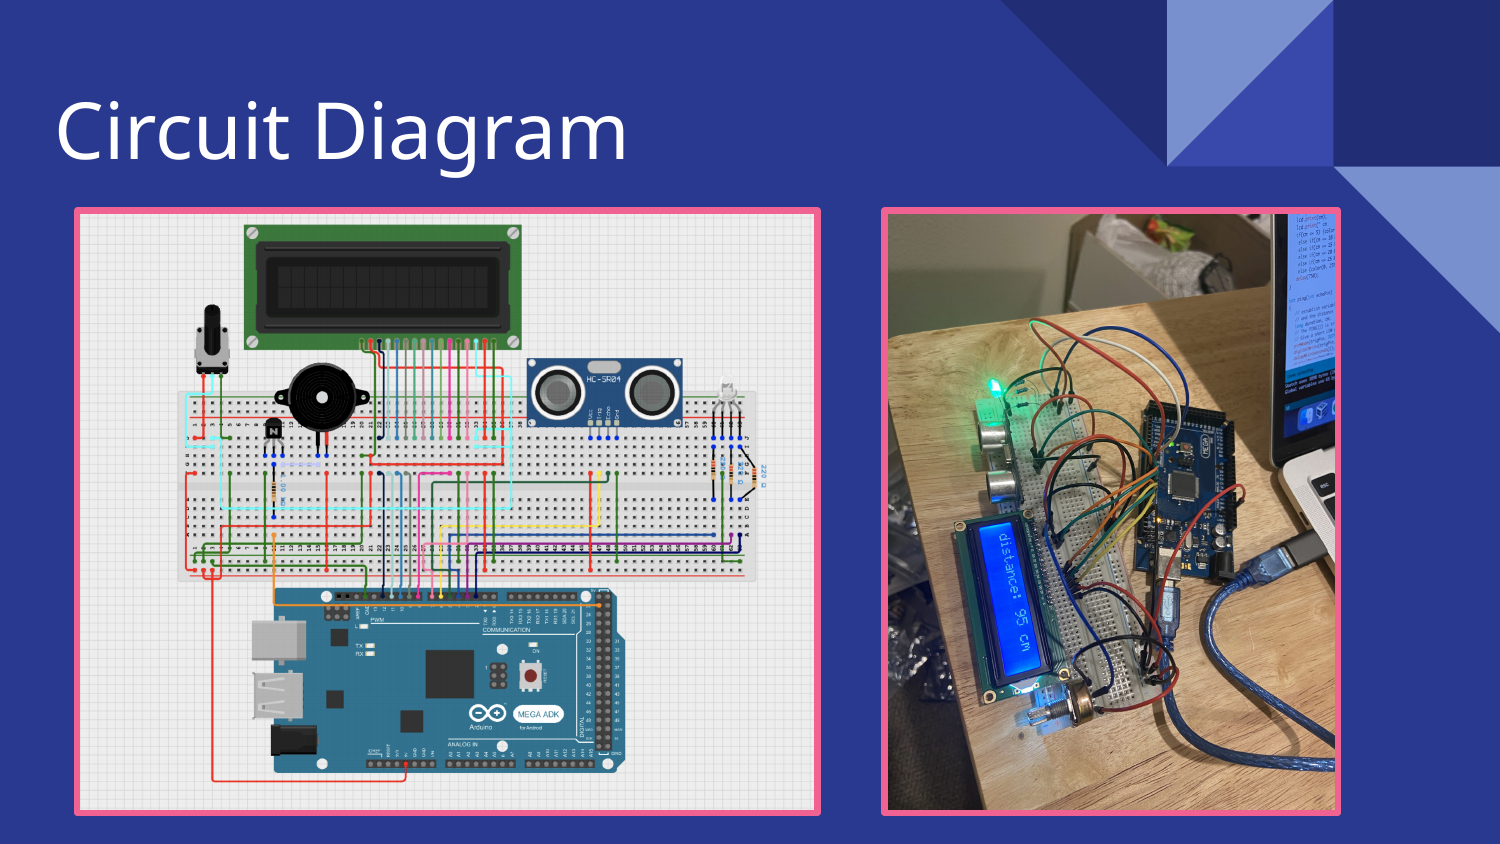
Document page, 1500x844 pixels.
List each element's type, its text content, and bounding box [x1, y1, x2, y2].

picture [887, 213, 1335, 810]
picture [80, 213, 815, 810]
title Circuit Diagram [39, 60, 1389, 198]
